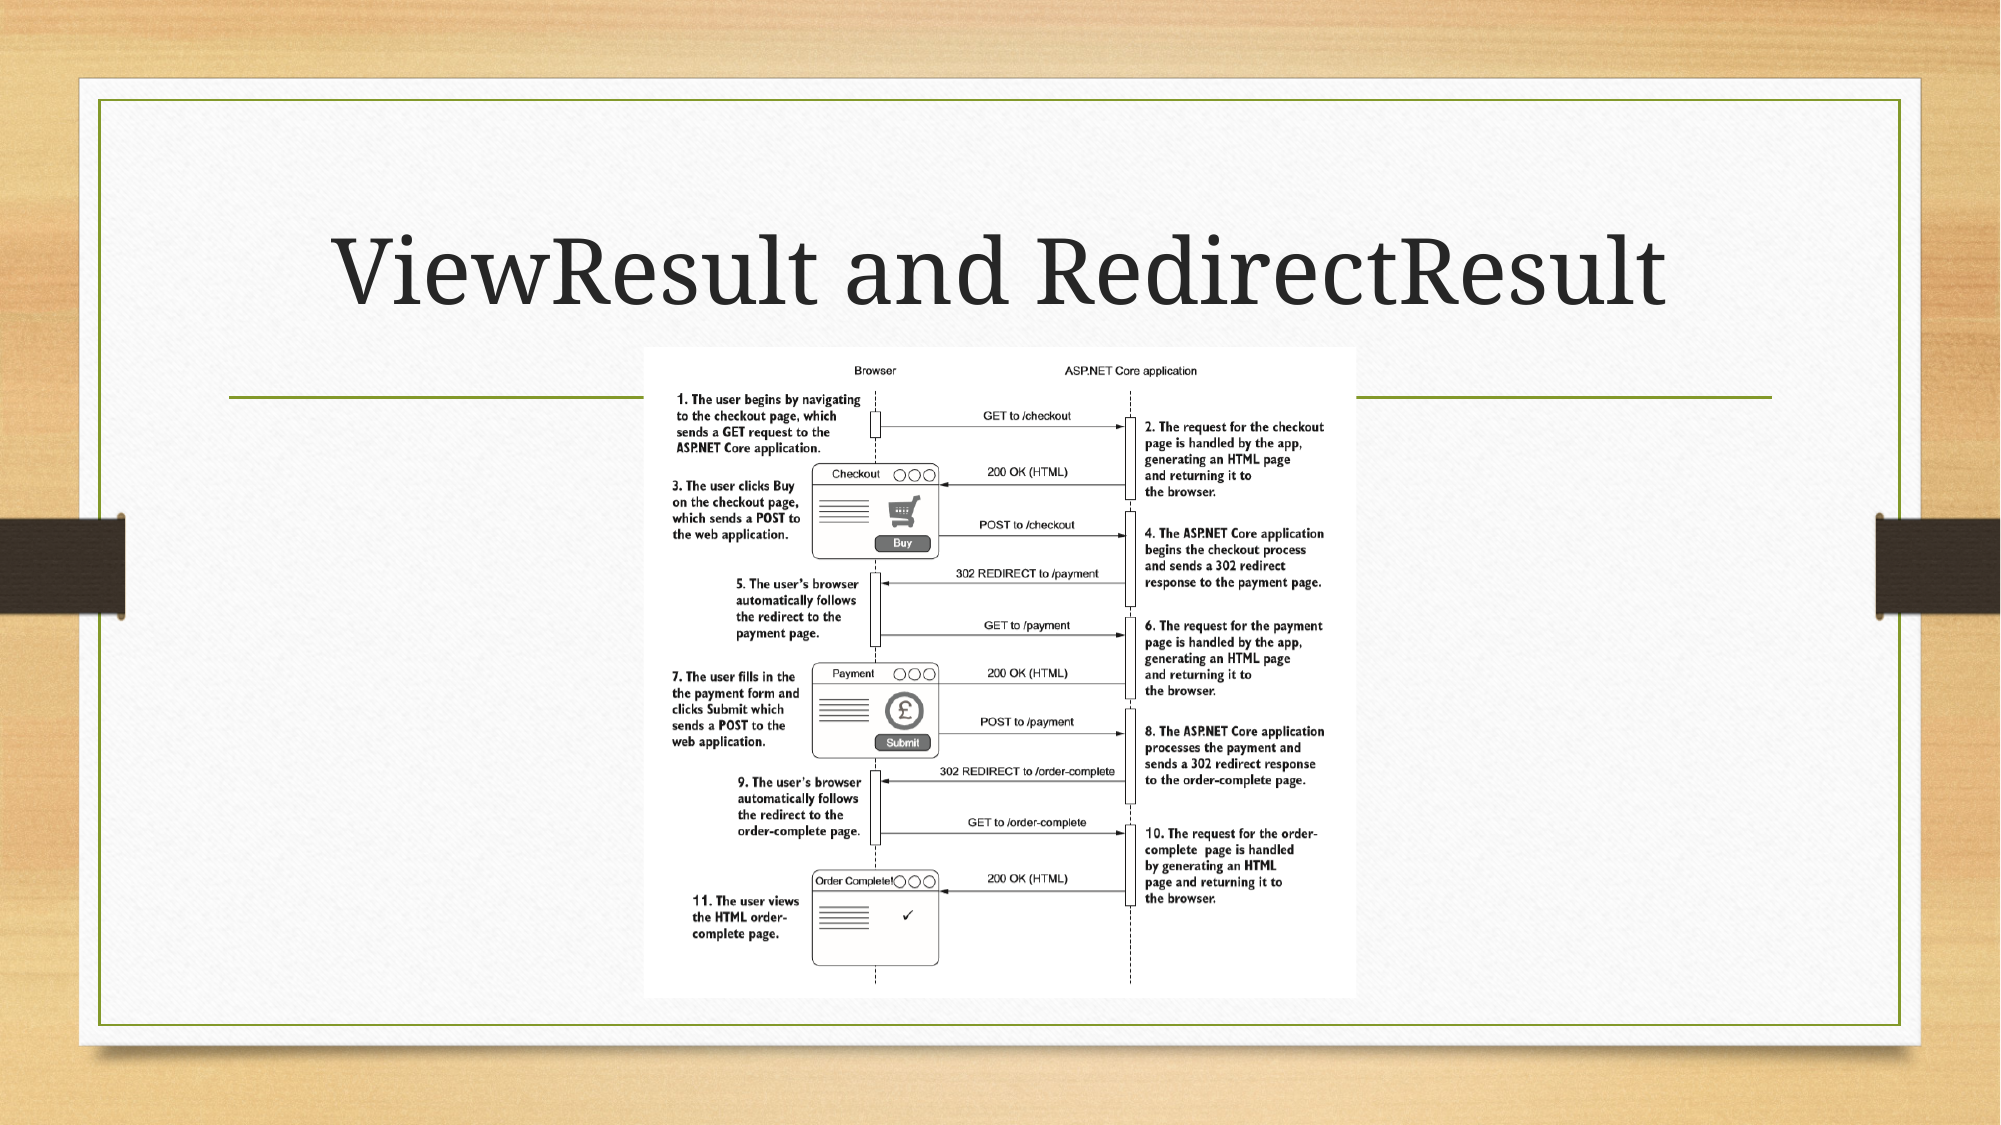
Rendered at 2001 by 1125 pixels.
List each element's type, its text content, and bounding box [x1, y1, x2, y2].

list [643, 347, 1357, 998]
title ViewResult and RedirectResult [212, 161, 1788, 375]
picture [0, 0, 2001, 1125]
